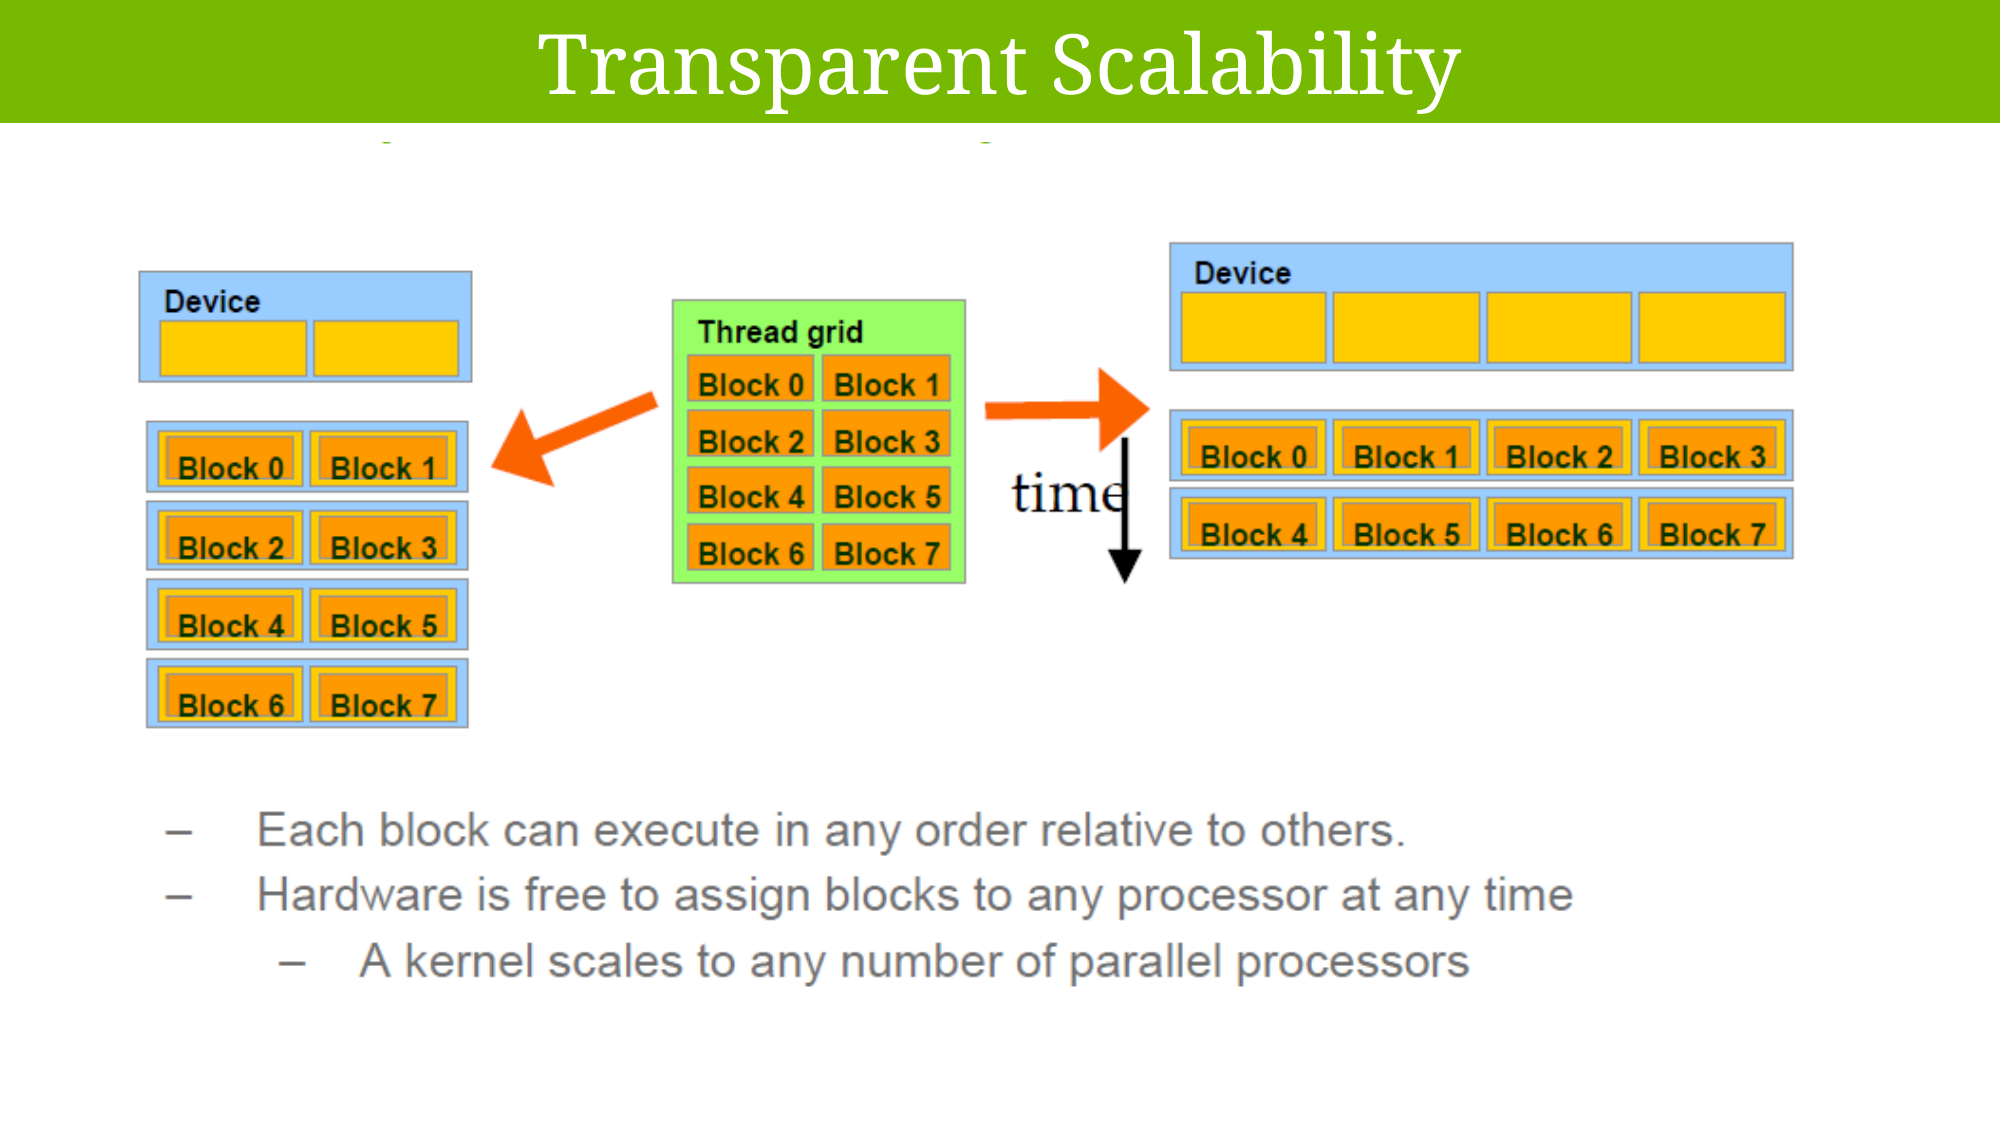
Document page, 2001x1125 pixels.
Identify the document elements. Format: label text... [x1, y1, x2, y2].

picture [99, 142, 1855, 1097]
text_box Transparent Scalability [0, 0, 2000, 123]
